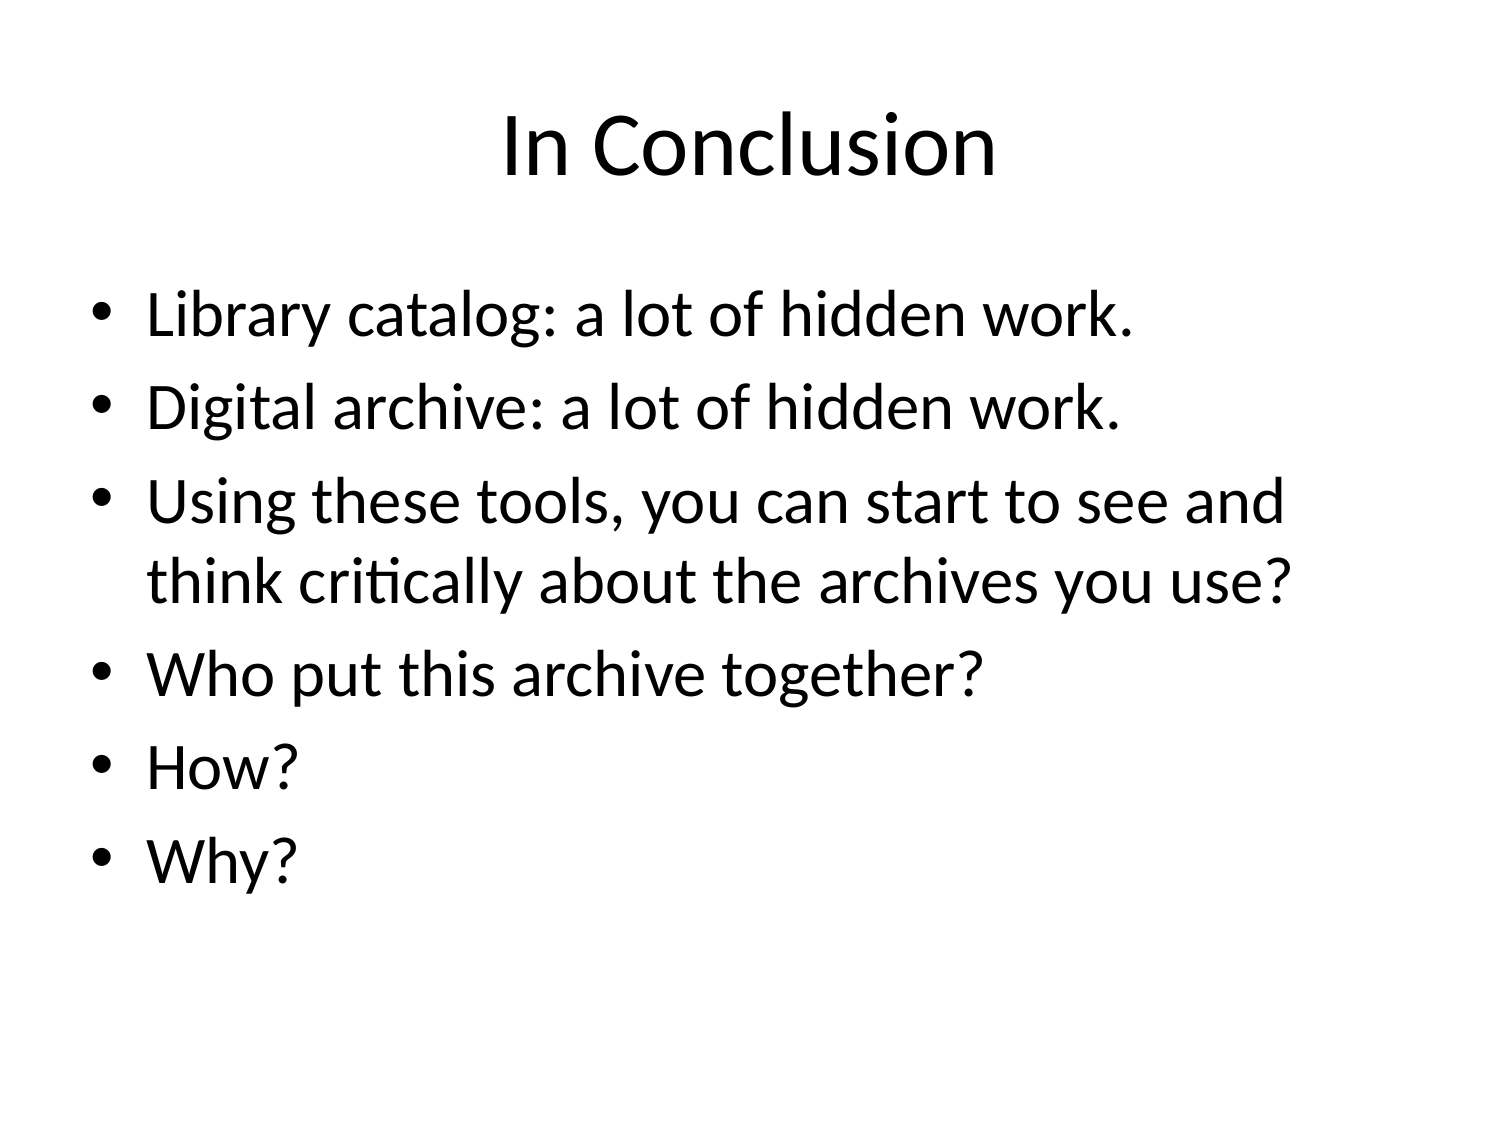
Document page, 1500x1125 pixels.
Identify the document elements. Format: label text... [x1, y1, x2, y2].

list Library catalog: a lot of hidden work. Digital archive: a lot of hidden work. Using these tools, you can start to see and think critically about the archives you use? Who put this archive together? How? Why? [75, 262, 1425, 1005]
title In Conclusion [75, 45, 1425, 233]
